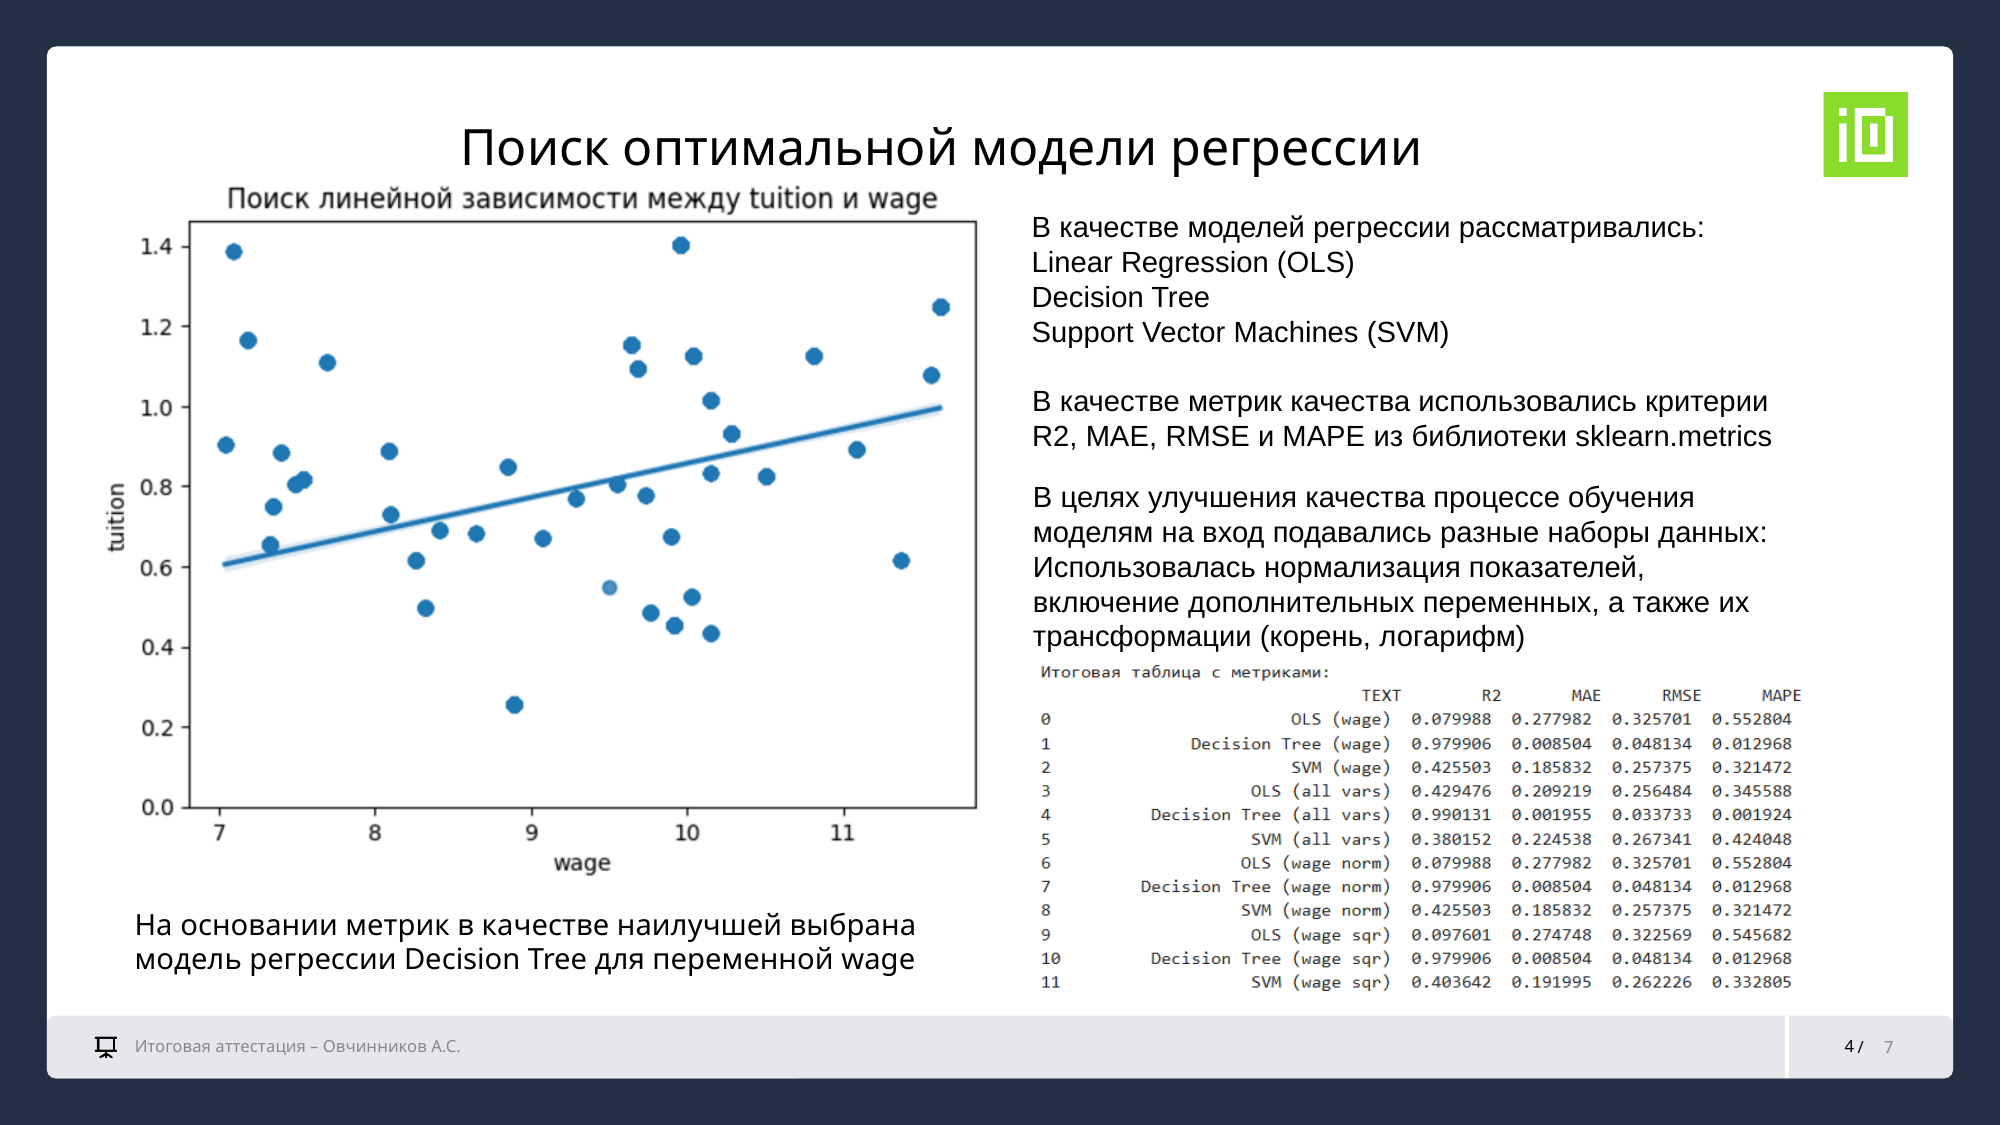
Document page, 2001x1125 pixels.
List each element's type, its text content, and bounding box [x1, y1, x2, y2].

title Поиск оптимальной модели регрессии [77, 46, 1806, 184]
text_box На основании метрик в качестве наилучшей выбрана модель регрессии Decision Tree для переменной wage [119, 898, 968, 984]
picture [92, 1034, 119, 1060]
text_box В качестве метрик качества использовались критерии R2, MAE, RMSE и MAPE из библиотеки sklearn.metrics [1018, 375, 1793, 460]
slide_number 4 [1805, 1025, 1870, 1069]
text_box В качестве моделей регрессии рассматривались: Linear Regression (OLS) Decision Tree Support Vector Machines (SVM) [1018, 201, 1721, 356]
picture [1822, 92, 1908, 177]
picture [1017, 664, 1822, 991]
slide_number 7 [1870, 1025, 1945, 1069]
picture [77, 183, 1014, 890]
footer Итоговая аттестация – Овчинников А.С. [119, 1025, 1731, 1069]
text_box В целях улучшения качества процессе обучения моделям на вход подавались разные наборы данных: Использовалась нормализация показателей, включение дополнительных переменных, а также их трансформации (корень, логарифм) [1018, 470, 1806, 661]
